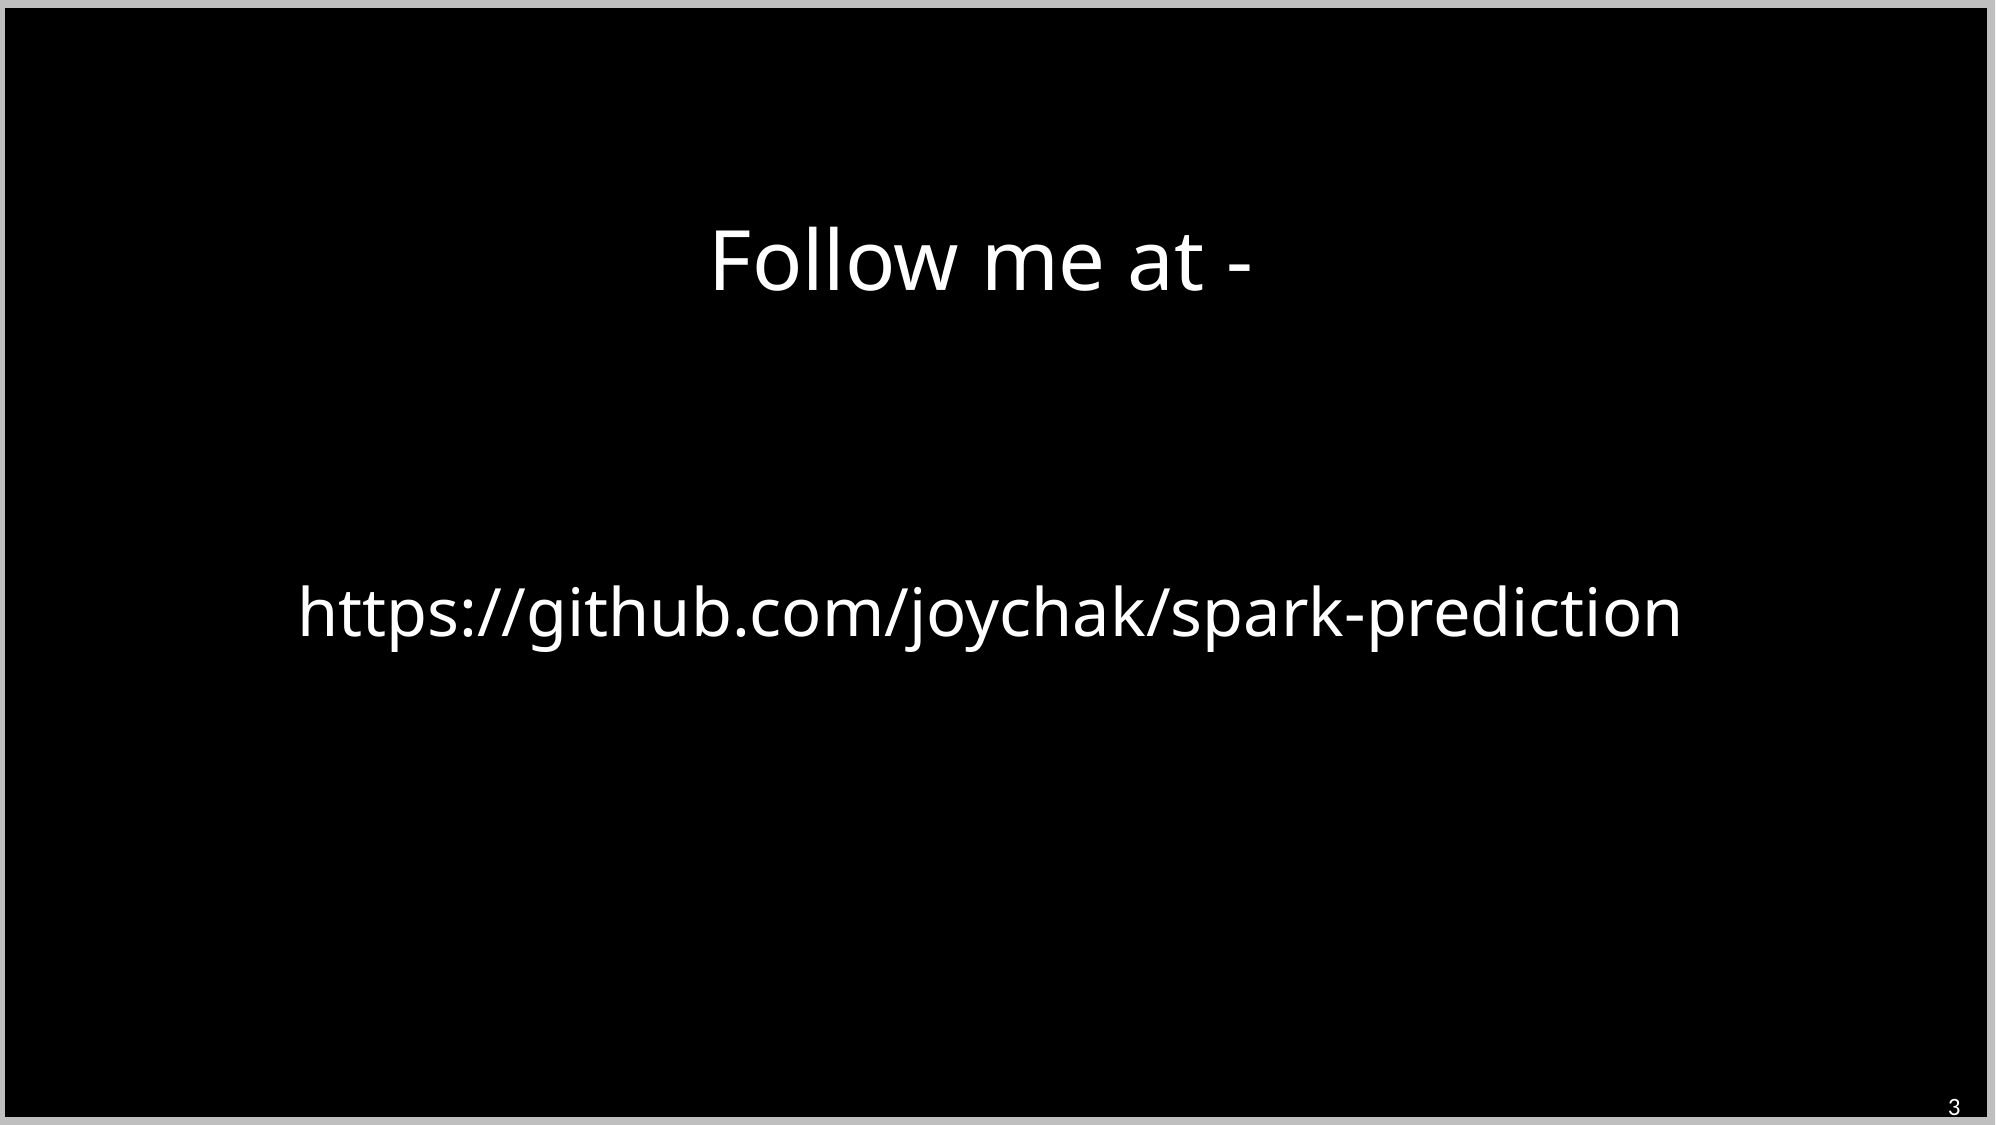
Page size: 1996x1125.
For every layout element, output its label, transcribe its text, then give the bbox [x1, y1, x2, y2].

text_box Follow me at - [694, 200, 1269, 315]
slide_number 3 [1510, 1074, 1976, 1125]
text_box https://github.com/joychak/spark-prediction [35, 562, 1948, 658]
